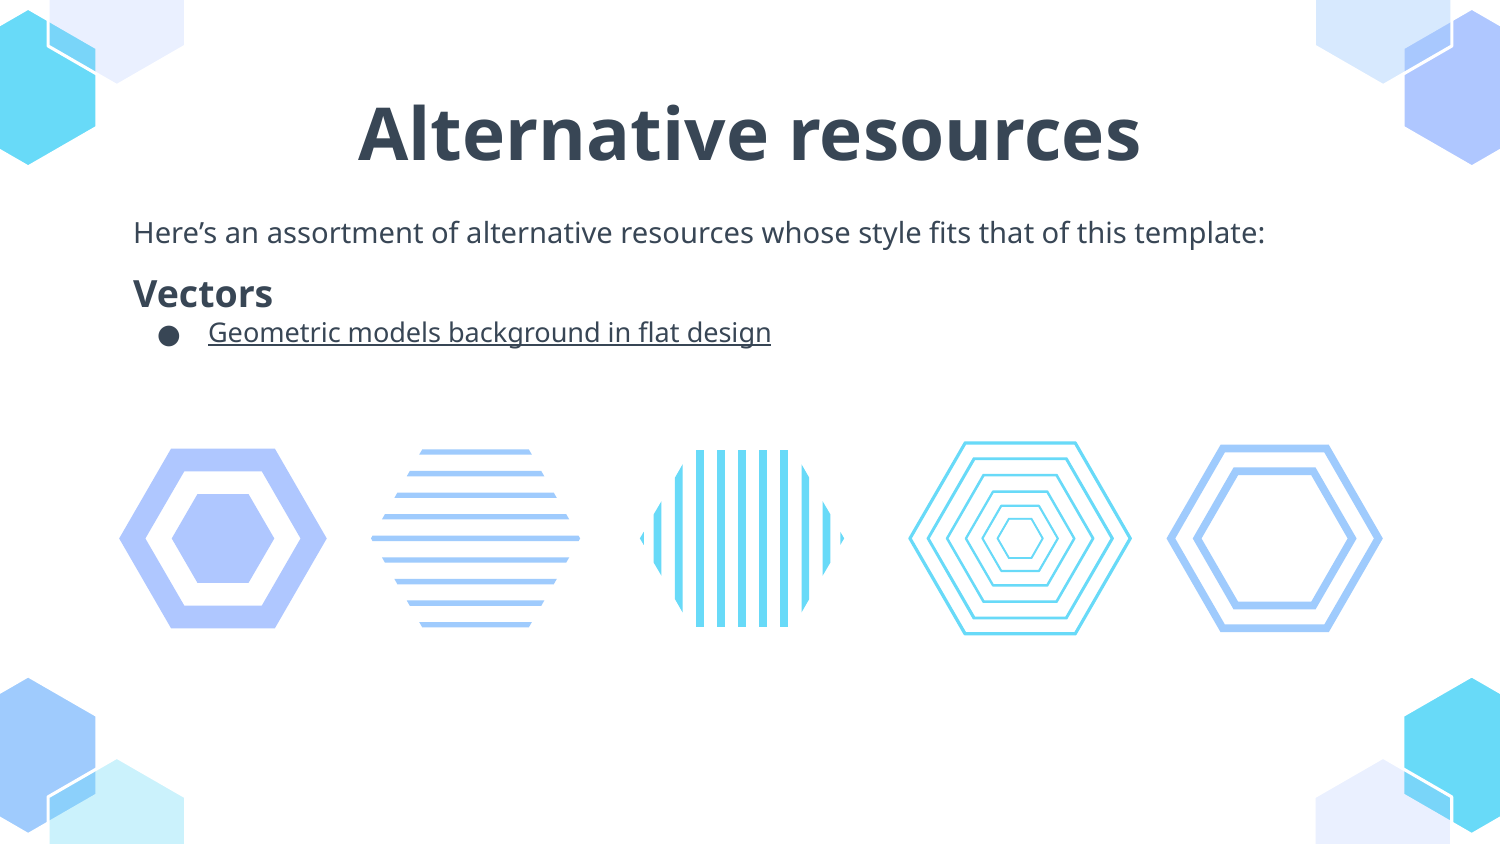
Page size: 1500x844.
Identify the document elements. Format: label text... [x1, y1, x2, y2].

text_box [639, 449, 845, 628]
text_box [908, 441, 1132, 635]
title Alternative resources [118, 72, 1382, 167]
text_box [370, 449, 581, 628]
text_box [118, 448, 328, 629]
list Here’s an assortment of alternative resources whose style fits that of this template: Vectors Geometric models background in flat design [118, 199, 1382, 368]
text_box [1166, 444, 1383, 633]
